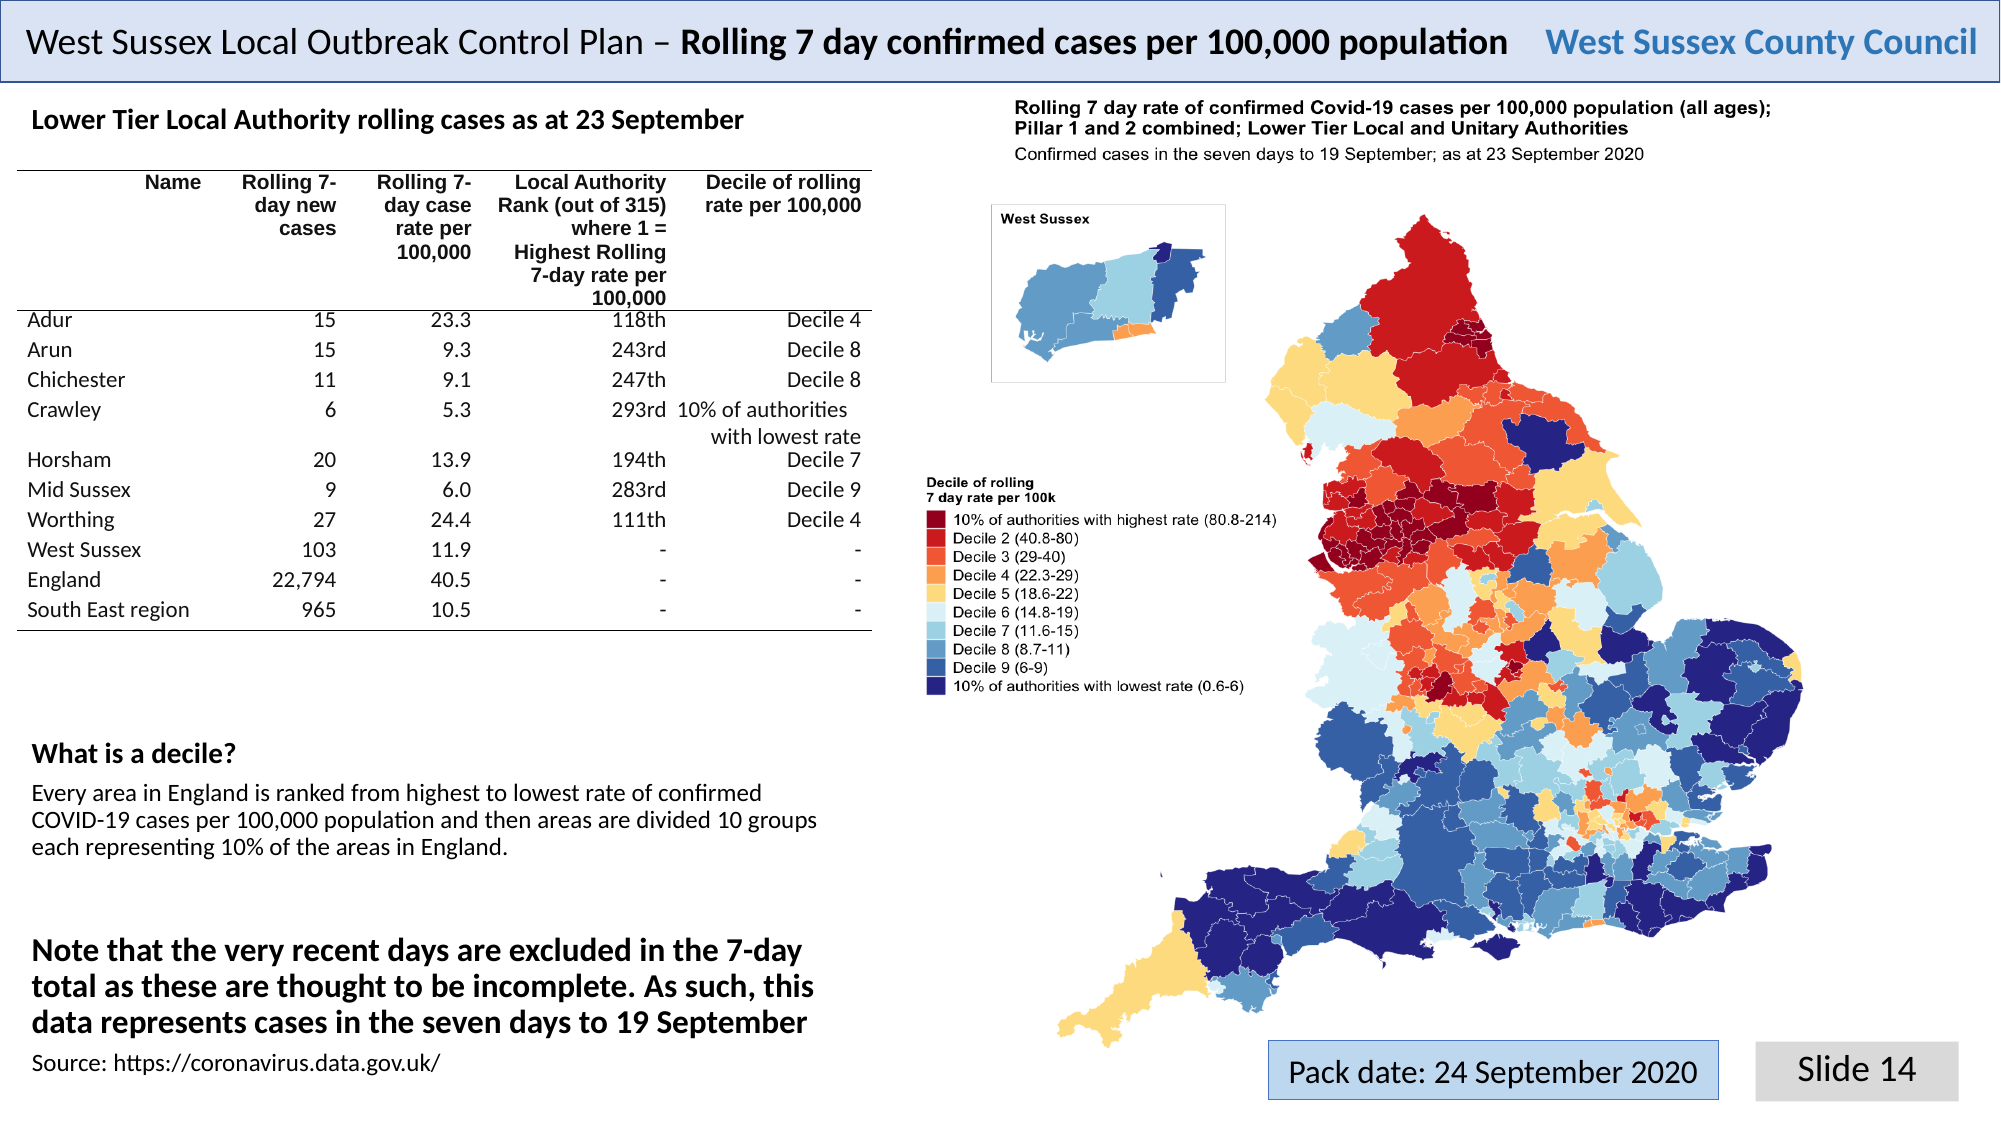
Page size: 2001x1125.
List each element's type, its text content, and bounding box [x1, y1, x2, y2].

table_cell 965 [212, 600, 347, 630]
table_cell Decile 8 [677, 340, 872, 370]
table_cell 293rd [482, 400, 677, 450]
table_cell 111th [482, 510, 677, 540]
table_cell 243rd [482, 340, 677, 370]
table_cell Decile 9 [677, 480, 872, 510]
table_cell 13.9 [347, 450, 482, 480]
table_cell 247th [482, 370, 677, 400]
table_cell - [482, 570, 677, 600]
table_cell Arun [17, 340, 212, 370]
list Lower Tier Local Authority rolling cases as at 23 September [16, 97, 895, 173]
table_cell - [677, 600, 872, 630]
table_cell - [677, 570, 872, 600]
table_cell - [482, 540, 677, 570]
table_cell 5.3 [347, 400, 482, 450]
table_cell 9.3 [347, 340, 482, 370]
table_cell 20 [212, 450, 347, 480]
table_cell 10.5 [347, 600, 482, 630]
table_cell - [677, 540, 872, 570]
table_cell 103 [212, 540, 347, 570]
table_header Local Authority Rank (out of 315) where 1 = Highest Rolling 7-day rate per 100,000 [482, 171, 677, 310]
picture [895, 91, 1959, 1104]
table_cell England [17, 570, 212, 600]
table_cell 15 [212, 311, 347, 340]
table_cell 6.0 [347, 480, 482, 510]
table_cell 11 [212, 370, 347, 400]
table_cell 15 [212, 340, 347, 370]
table_cell - [482, 600, 677, 630]
table_cell Decile 7 [677, 450, 872, 480]
list What is a decile? [16, 731, 562, 772]
table_cell 283rd [482, 480, 677, 510]
table_header Name [17, 171, 212, 310]
list Every area in England is ranked from highest to lowest rate of confirmed COVID-19 cases per 100,000 population and then areas are divided 10 groups each representing 10% of the areas in England. [16, 772, 853, 900]
table_cell 118th [482, 311, 677, 340]
table_cell 9 [212, 480, 347, 510]
list Note that the very recent days are excluded in the 7-day total as these are thought to be incomplete. As such, this data represents cases in the seven days to 19 September [16, 925, 853, 1006]
table_cell Crawley [17, 400, 212, 450]
table_cell Horsham [17, 450, 212, 480]
table_cell 194th [482, 450, 677, 480]
table_cell 23.3 [347, 311, 482, 340]
table_cell 10% of authorities with lowest rate [677, 400, 872, 450]
table_cell 27 [212, 510, 347, 540]
table_header Rolling 7-day new cases [212, 171, 347, 310]
list Source: https://coronavirus.data.gov.uk/ [17, 1042, 660, 1103]
table_cell Worthing [17, 510, 212, 540]
table_cell 6 [212, 400, 347, 450]
table_cell 22,794 [212, 570, 347, 600]
table_cell 40.5 [347, 570, 482, 600]
table_cell 24.4 [347, 510, 482, 540]
table_cell 9.1 [347, 370, 482, 400]
table_cell West Sussex [17, 540, 212, 570]
table_cell Decile 8 [677, 370, 872, 400]
table_cell Decile 4 [677, 311, 872, 340]
table_cell South East region [17, 600, 212, 630]
table_cell Mid Sussex [17, 480, 212, 510]
table_cell Adur [17, 311, 212, 340]
table_header Rolling 7-day case rate per 100,000 [347, 171, 482, 310]
table_header Decile of rolling rate per 100,000 [677, 171, 872, 310]
table_cell 11.9 [347, 540, 482, 570]
table_cell Chichester [17, 370, 212, 400]
table_cell Decile 4 [677, 510, 872, 540]
